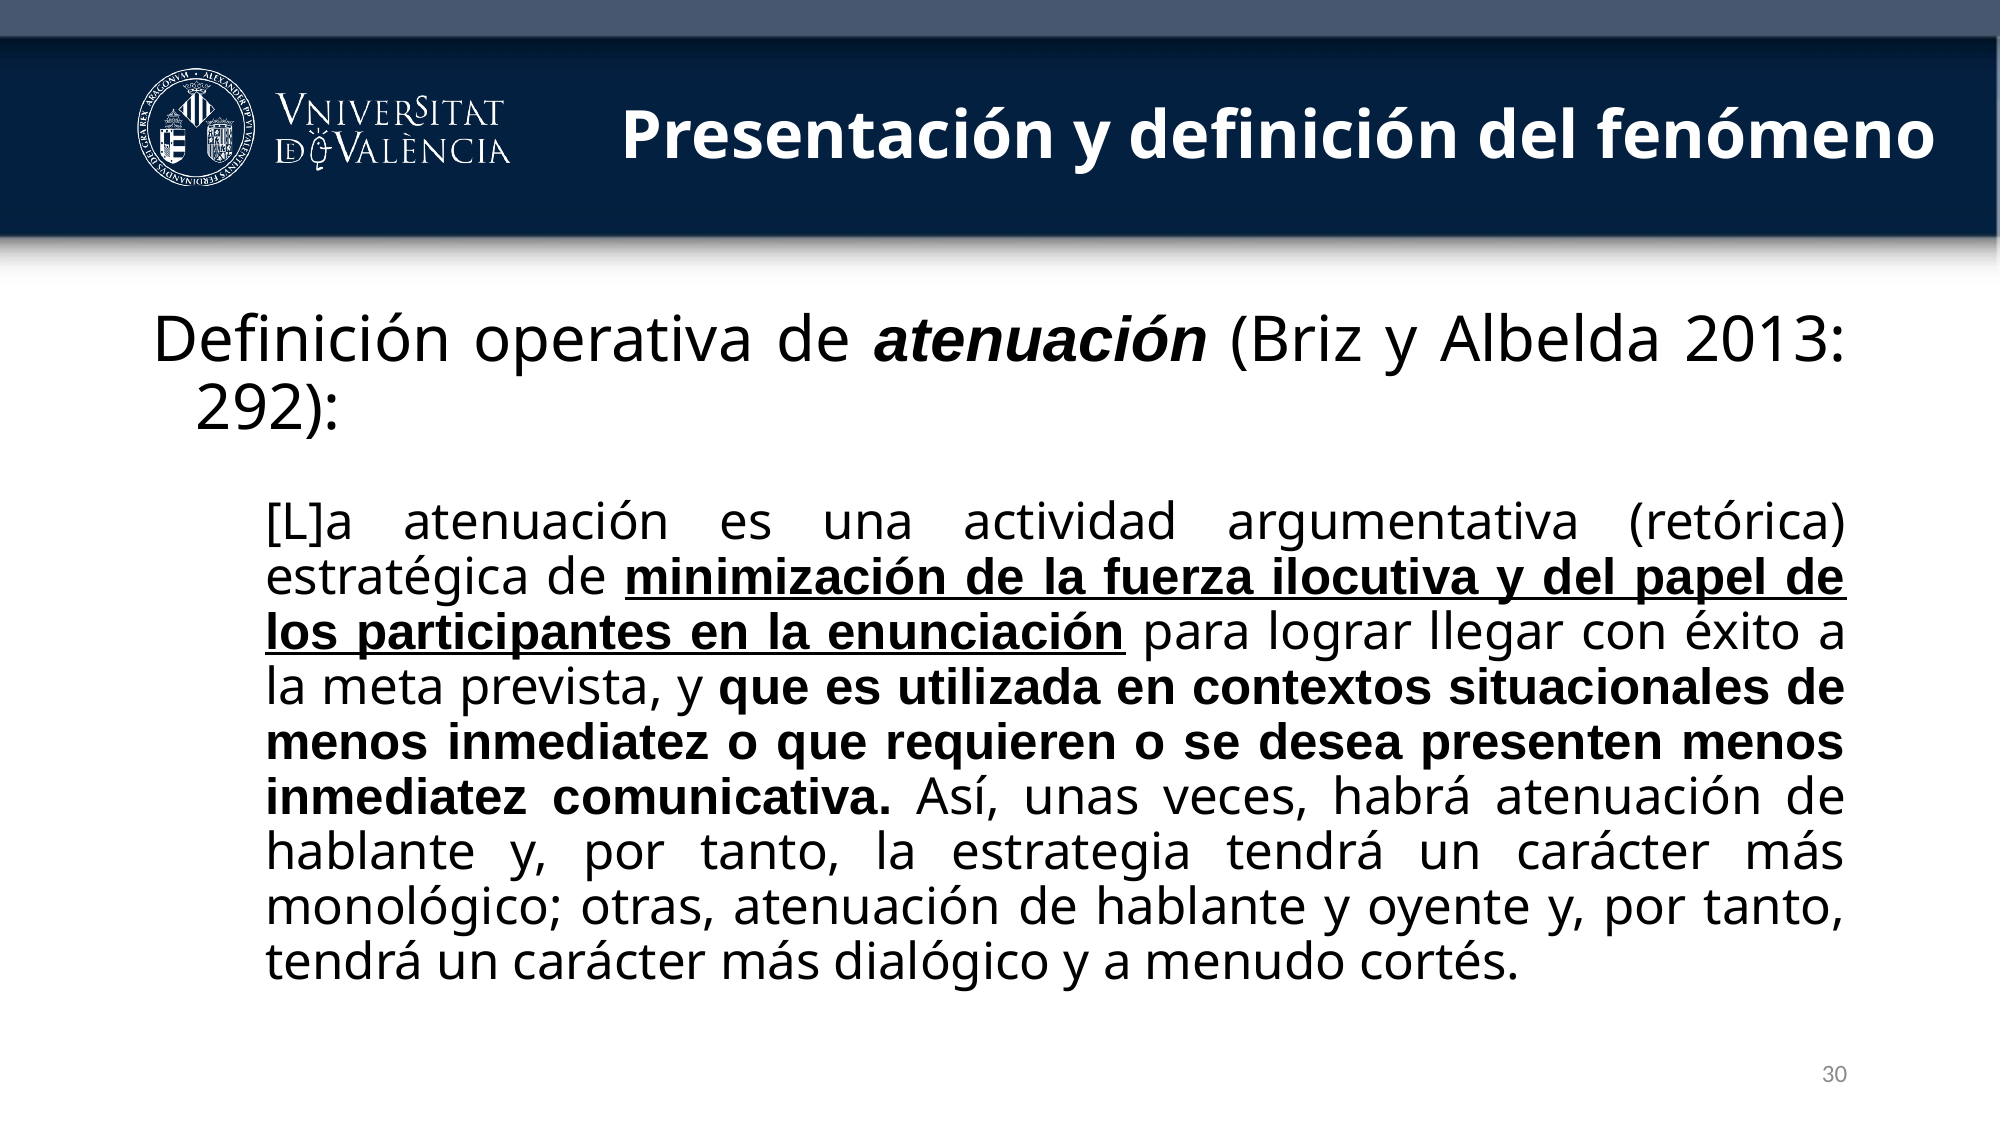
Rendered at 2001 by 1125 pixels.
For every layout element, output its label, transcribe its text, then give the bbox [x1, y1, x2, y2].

slide_number 30 [1412, 1042, 1863, 1103]
list Definición operativa de atenuación (Briz y Albelda 2013: 292): [L]a atenuación es una actividad argumentativa (retórica) estratégica de minimización de la fuerza ilocutiva y del papel de los participantes en la enunciación para lograr llegar con éxito a la meta prevista, y que es utilizada en contextos situacionales de menos inmediatez o que requieren o se desea presenten menos inmediatez comunicativa. Así, unas veces, habrá atenuación de hablante y, por tanto, la estrategia tendrá un carácter más monológico; otras, atenuación de hablante y oyente y, por tanto, tendrá un carácter más dialógico y a menudo cortés. [137, 299, 1863, 1014]
picture [0, 0, 2000, 300]
title Presentación y definición del fenómeno [605, 47, 2000, 227]
